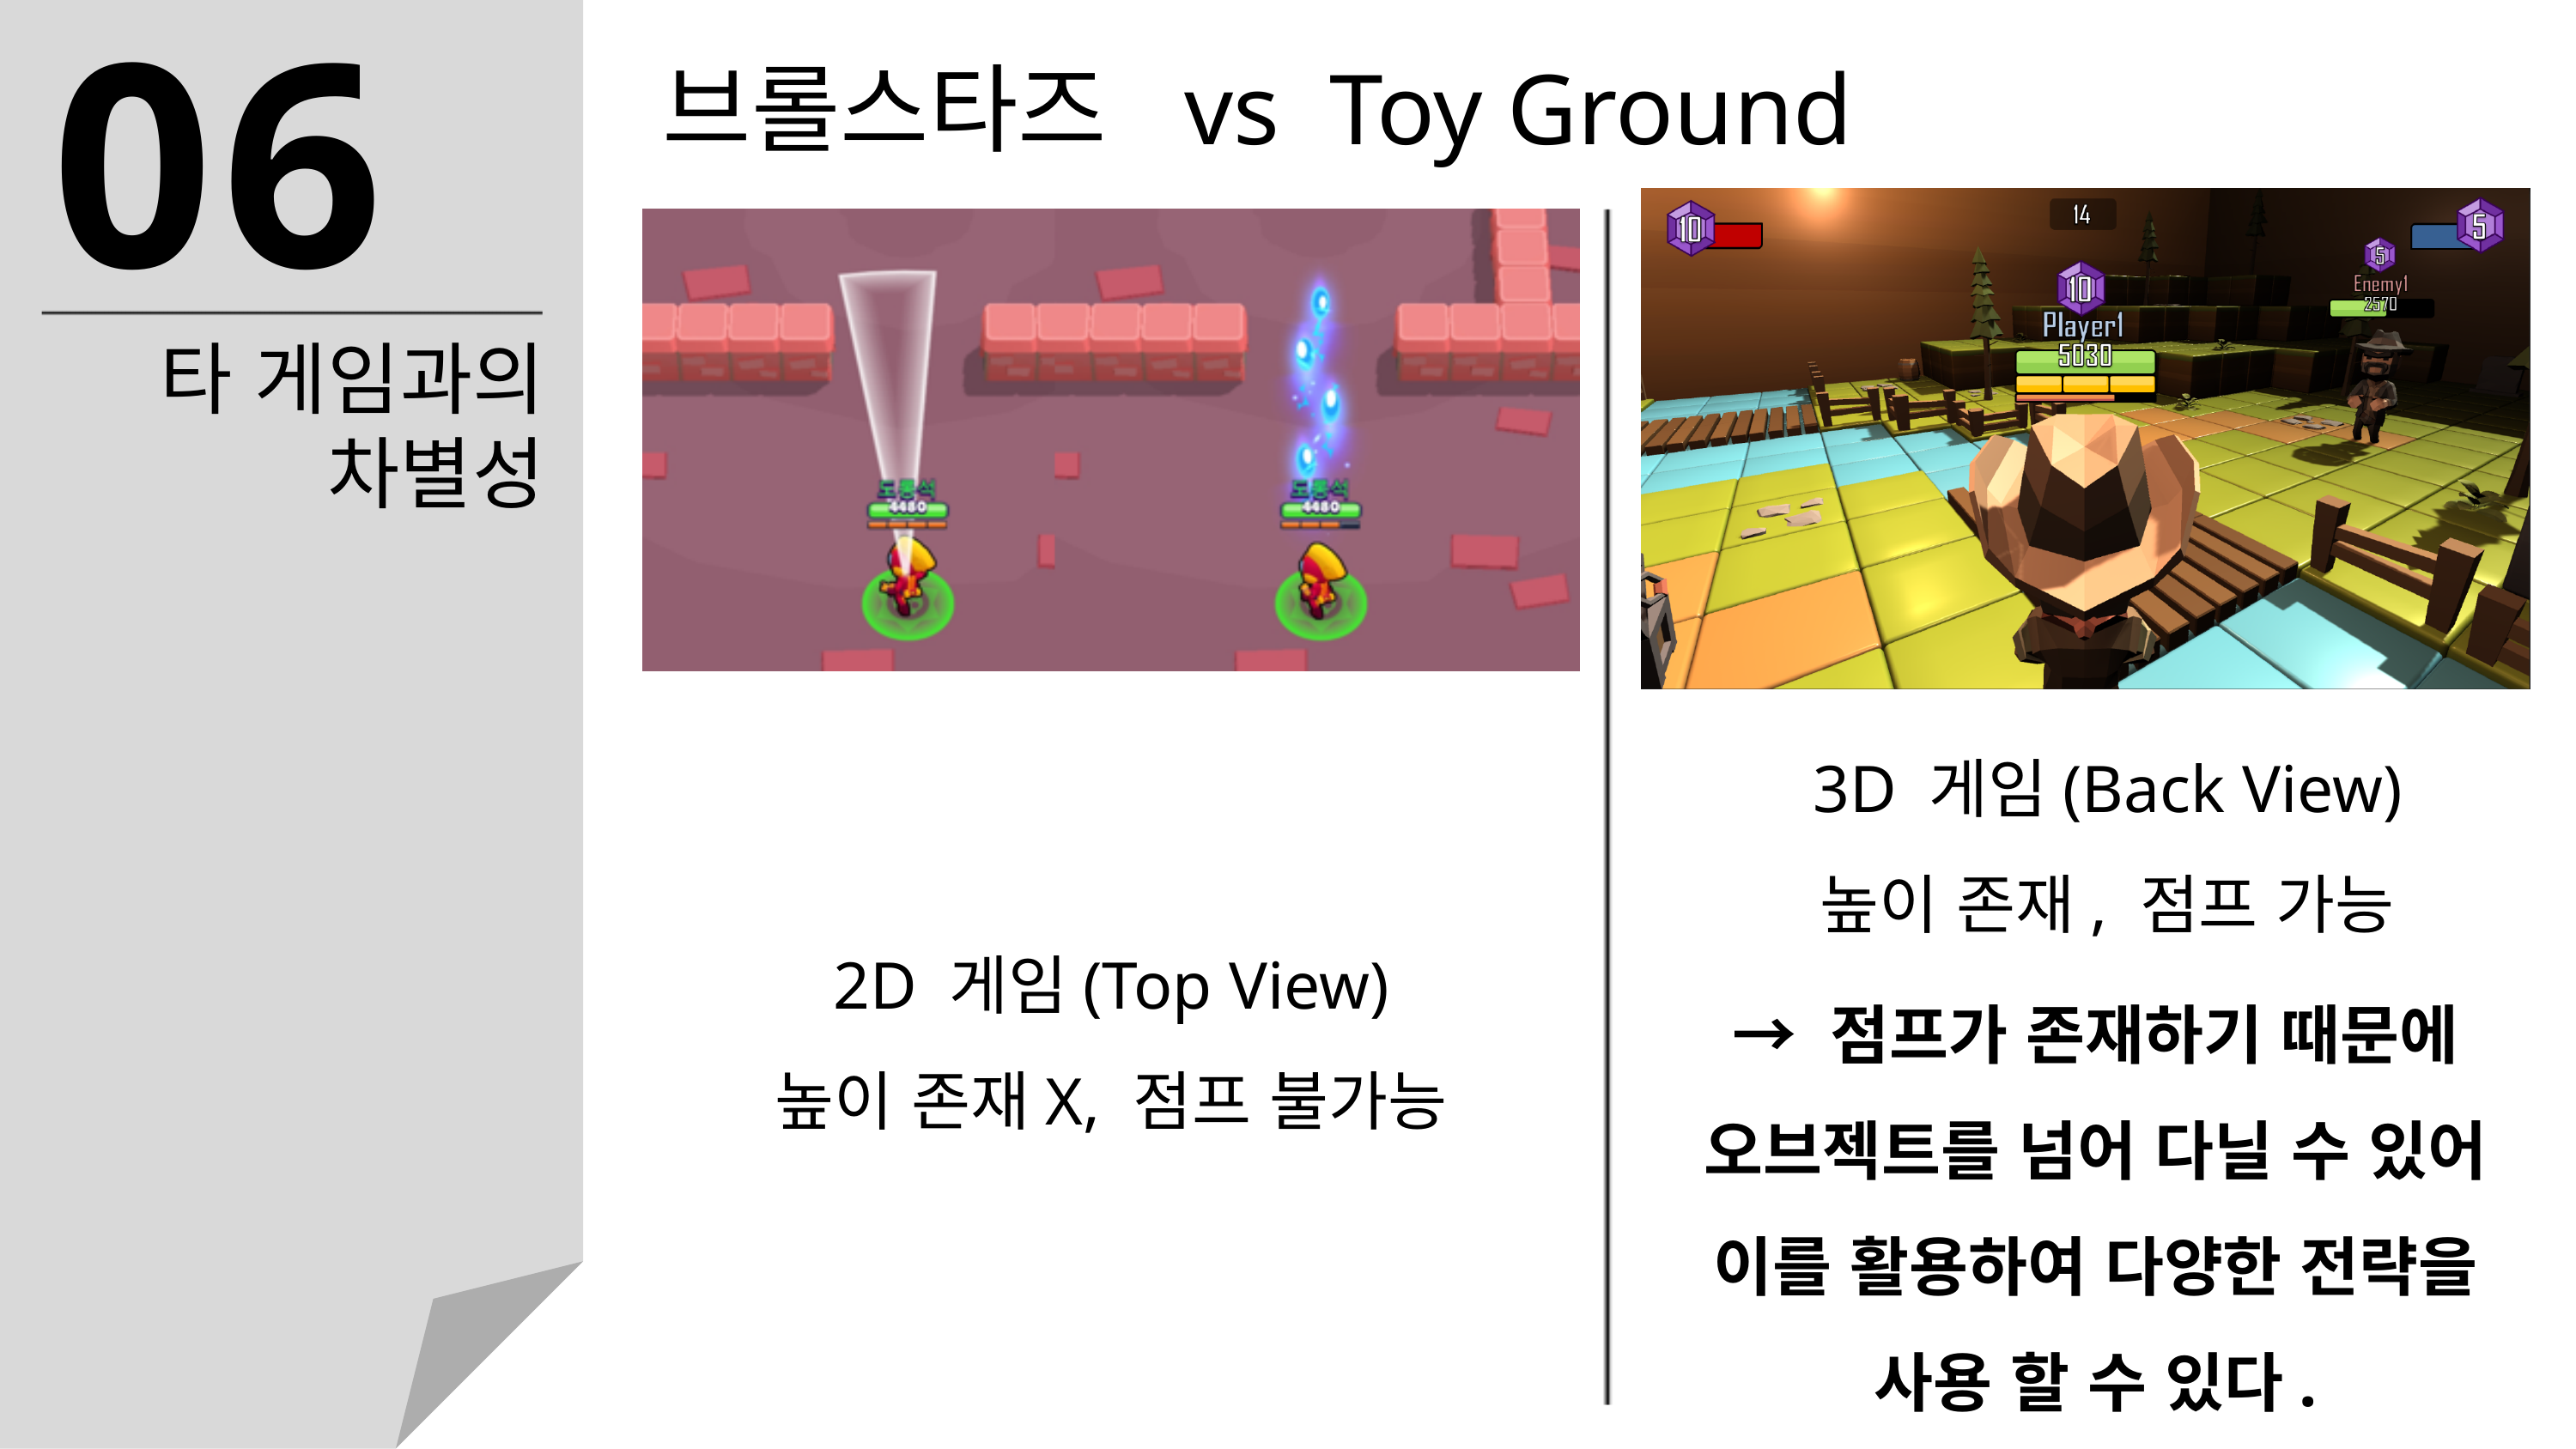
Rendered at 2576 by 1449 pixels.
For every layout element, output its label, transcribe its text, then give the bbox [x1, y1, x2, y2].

text_box [0, 0, 586, 1449]
text_box 06 [39, 323, 473, 360]
picture [1641, 188, 2531, 689]
text_box 2D 게임(Top View) 높이 존재X, 점프 불가능 [762, 900, 1461, 1145]
picture [642, 209, 1581, 671]
text_box 06 [39, 0, 473, 308]
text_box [40, 307, 543, 318]
text_box 3D 게임(Back View) 높이 존재, 점프 가능 [1800, 702, 2415, 948]
picture [1009, 210, 2207, 1404]
text_box 타 게임과의 차별성 [0, 323, 558, 439]
text_box 브롤스타즈 vs Toy Ground [649, 41, 1867, 171]
text_box → 점프가 존재하기 때문에 오브젝트를 넘어 다닐 수 있어 이를 활용하여 다양한 전략을 사용 할 수 있다. [1691, 949, 2500, 1426]
